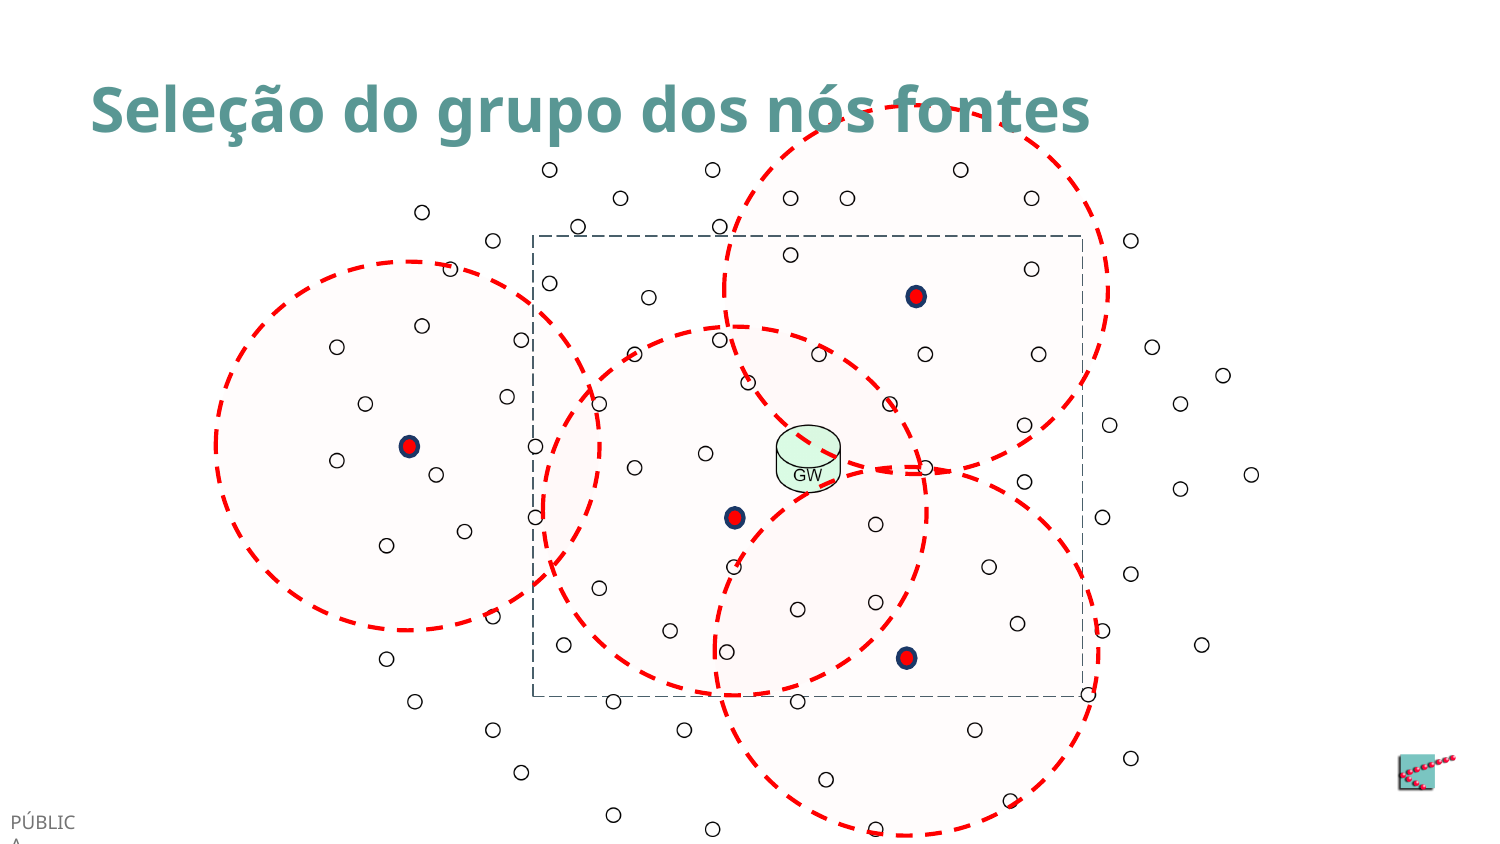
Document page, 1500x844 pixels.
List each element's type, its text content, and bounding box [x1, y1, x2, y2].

text_box [215, 280, 324, 612]
picture [1397, 753, 1456, 792]
picture [329, 162, 1259, 837]
title Seleção do grupo dos nós fontes [75, 21, 1474, 193]
